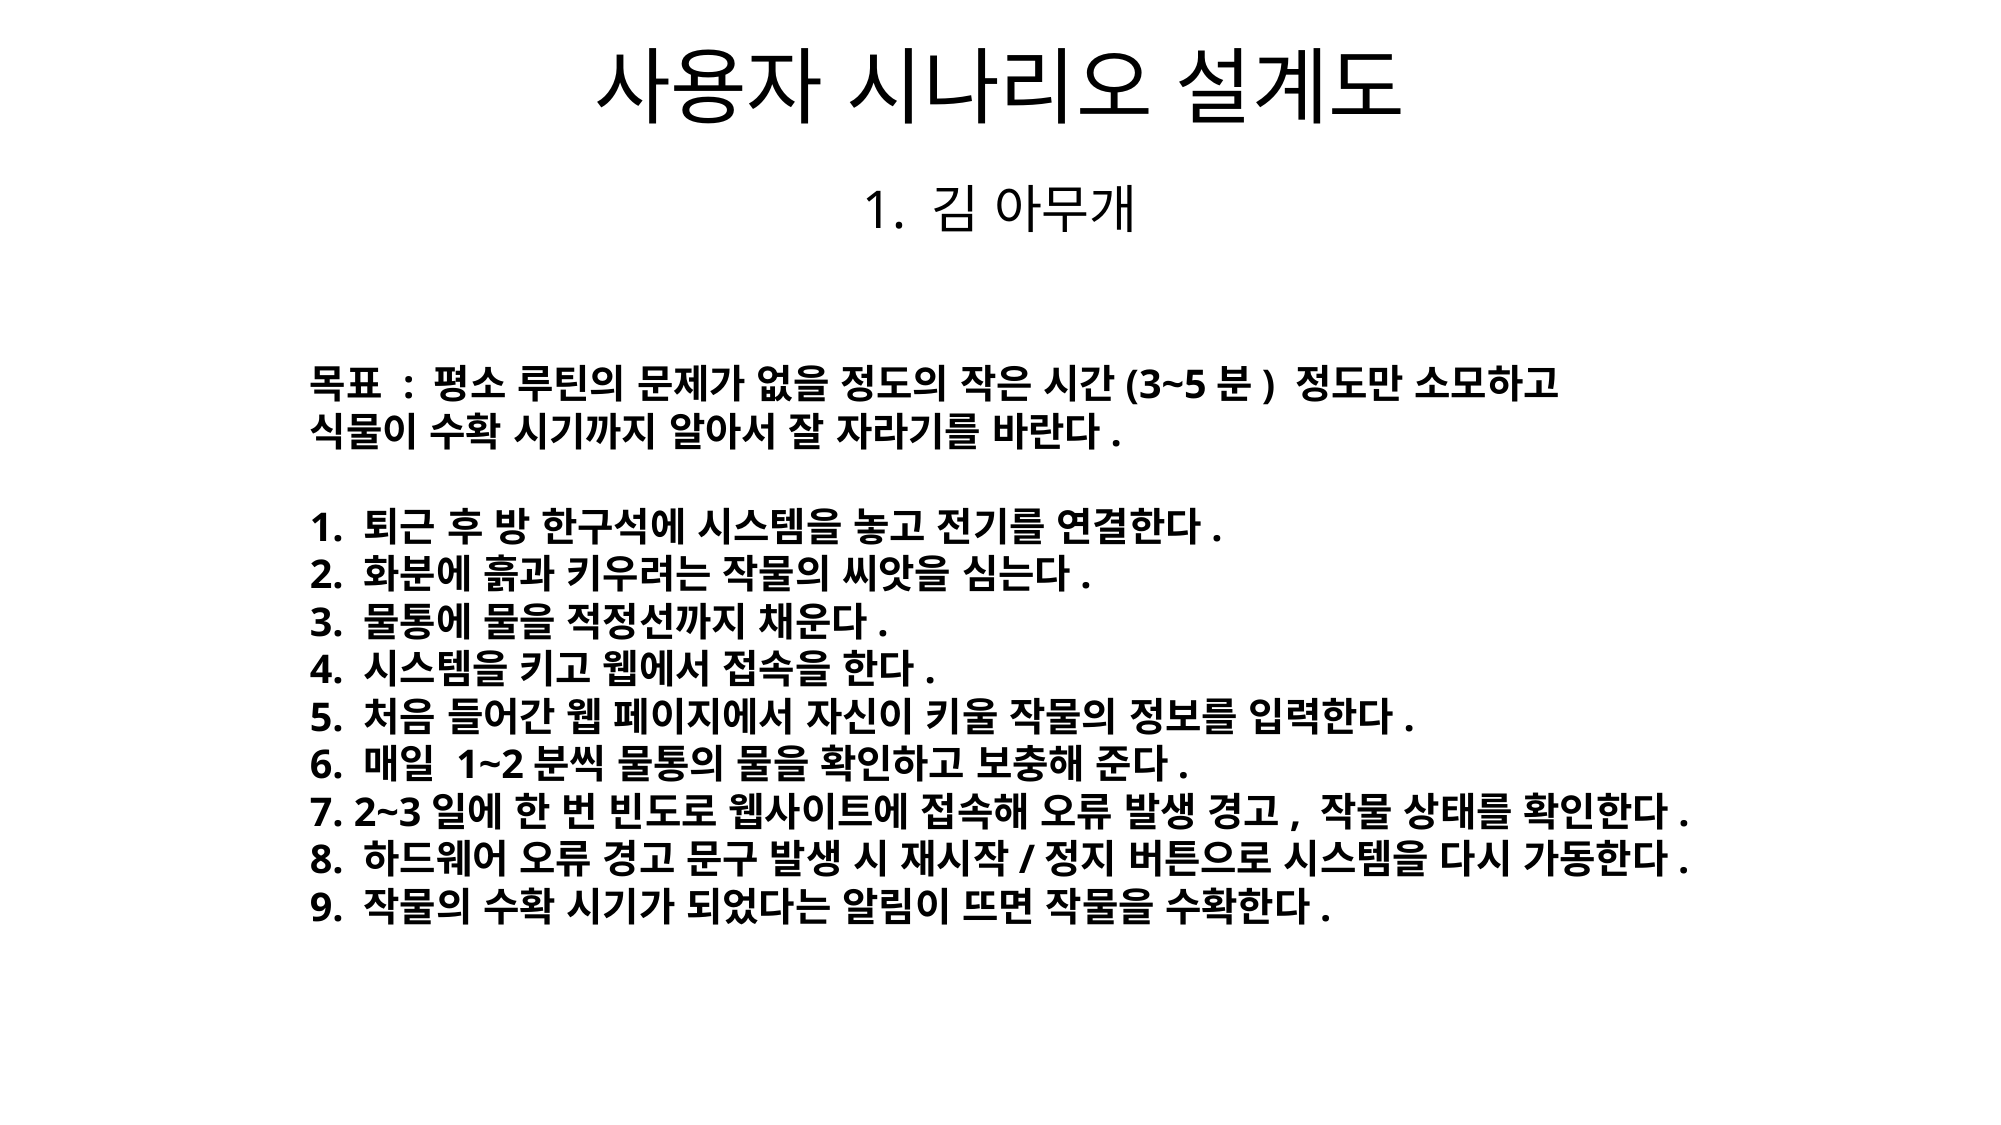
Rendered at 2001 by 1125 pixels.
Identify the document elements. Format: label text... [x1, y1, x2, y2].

text_box 1. 김 아무개 [847, 169, 1153, 247]
text_box 목표 : 평소 루틴의 문제가 없을 정도의 작은 시간(3~5분) 정도만 소모하고 식물이 수확 시기까지 알아서 잘 자라기를 바란다. 1. 퇴근 후 방 한구석에 시스템을 놓고 전기를 연결한다. 2. 화분에 흙과 키우려는 작물의 씨앗을 심는다. 3. 물통에 물을 적정선까지 채운다. 4. 시스템을 키고 웹에서 접속을 한다. 5. 처음 들어간 웹 페이지에서 자신이 키울 작물의 정보를 입력한다. 6. 매일 1~2분씩 물통의 물을 확인하고 보충해 준다. 7. 2~3일에 한 번 빈도로 웹사이트에 접속해 오류 발생 경고, 작물 상태를 확인한다. 8. 하드웨어 오류 경고 문구 발생 시 재시작/정지 버튼으로 시스템을 다시 가동한다. 9. 작물의 수확 시기가 되었다는 알림이 뜨면 작물을 수확한다. [295, 351, 1705, 937]
text_box 사용자 시나리오 설계도 [579, 26, 1421, 142]
